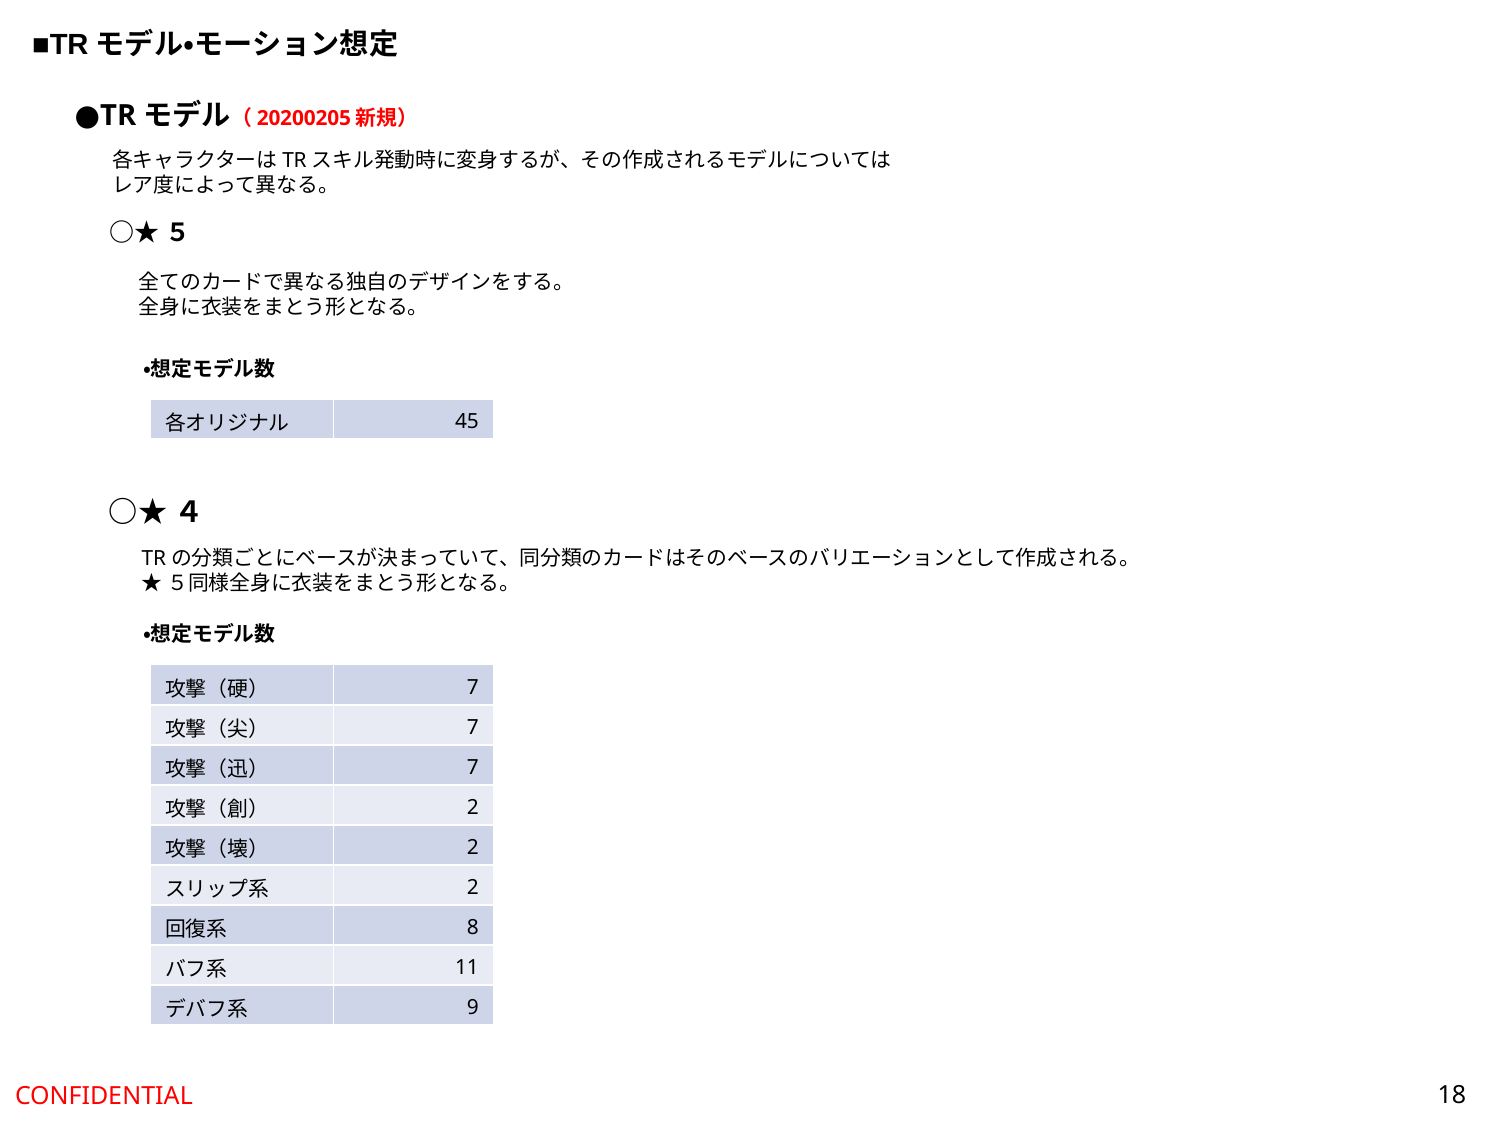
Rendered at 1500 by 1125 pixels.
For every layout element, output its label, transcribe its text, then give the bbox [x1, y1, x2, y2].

table_cell 回復系 [151, 906, 333, 944]
table_cell 7 [334, 746, 493, 784]
table_cell 攻撃（迅） [151, 746, 333, 784]
table_cell 8 [334, 906, 493, 944]
text_box ■TRモデル・モーション想定 [17, 17, 414, 68]
table_header 攻撃（硬） [151, 665, 333, 704]
table_header 各オリジナル [151, 400, 333, 438]
table_cell 2 [334, 866, 493, 904]
table_cell デバフ系 [151, 986, 333, 1024]
text_box ○★５ [94, 209, 206, 255]
text_box ・想定モデル数 [128, 347, 291, 388]
table_cell 11 [334, 946, 493, 984]
table_cell 攻撃（尖） [151, 706, 333, 744]
text_box 全てのカードで異なる独自のデザインをする。 全身に衣装をまとう形となる。 [123, 260, 590, 326]
table_cell 2 [334, 786, 493, 824]
table_cell 7 [334, 706, 493, 744]
table_header 45 [334, 400, 493, 438]
table_cell スリップ系 [151, 866, 333, 904]
text_box TRの分類ごとにベースが決まっていて、同分類のカードはそのベースのバリエーションとして作成される。 ★５同様全身に衣装をまとう形となる。 [126, 537, 1156, 602]
table_cell バフ系 [151, 946, 333, 984]
text_box ・想定モデル数 [128, 613, 291, 654]
table_header 7 [334, 665, 493, 704]
table_cell 2 [334, 826, 493, 864]
table_cell 攻撃（壊） [151, 826, 333, 864]
text_box 各キャラクターはTRスキル発動時に変身するが、その作成されるモデルについては レア度によって異なる。 [97, 138, 907, 204]
footer CONFIDENTIAL [0, 1065, 507, 1125]
text_box ○★４ [94, 485, 219, 536]
text_box ●TRモデル（20200205新規） [59, 88, 433, 139]
table_cell 攻撃（創） [151, 786, 333, 824]
table_cell 9 [334, 986, 493, 1024]
slide_number 18 [1143, 1065, 1482, 1125]
